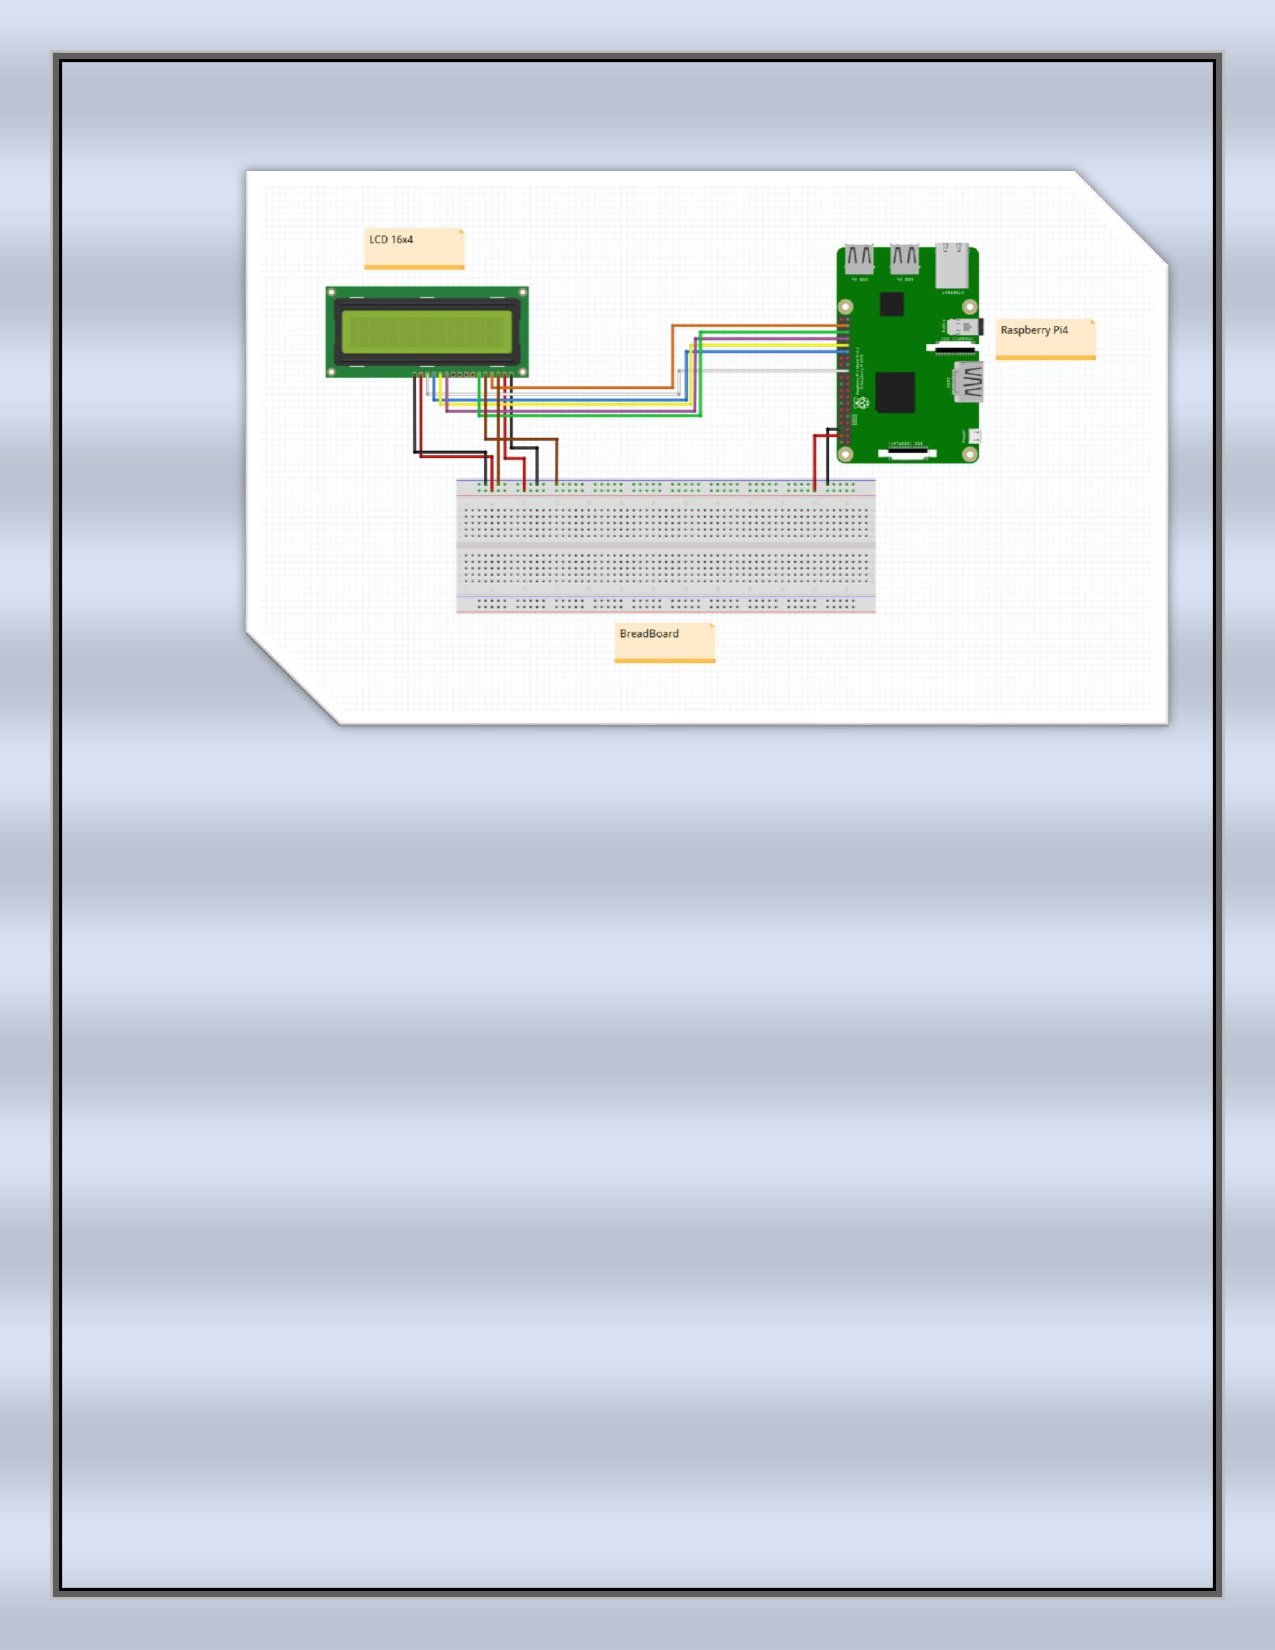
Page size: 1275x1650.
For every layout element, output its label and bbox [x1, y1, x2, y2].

picture [0, 0, 1275, 1650]
text_box [49, 49, 1226, 1601]
